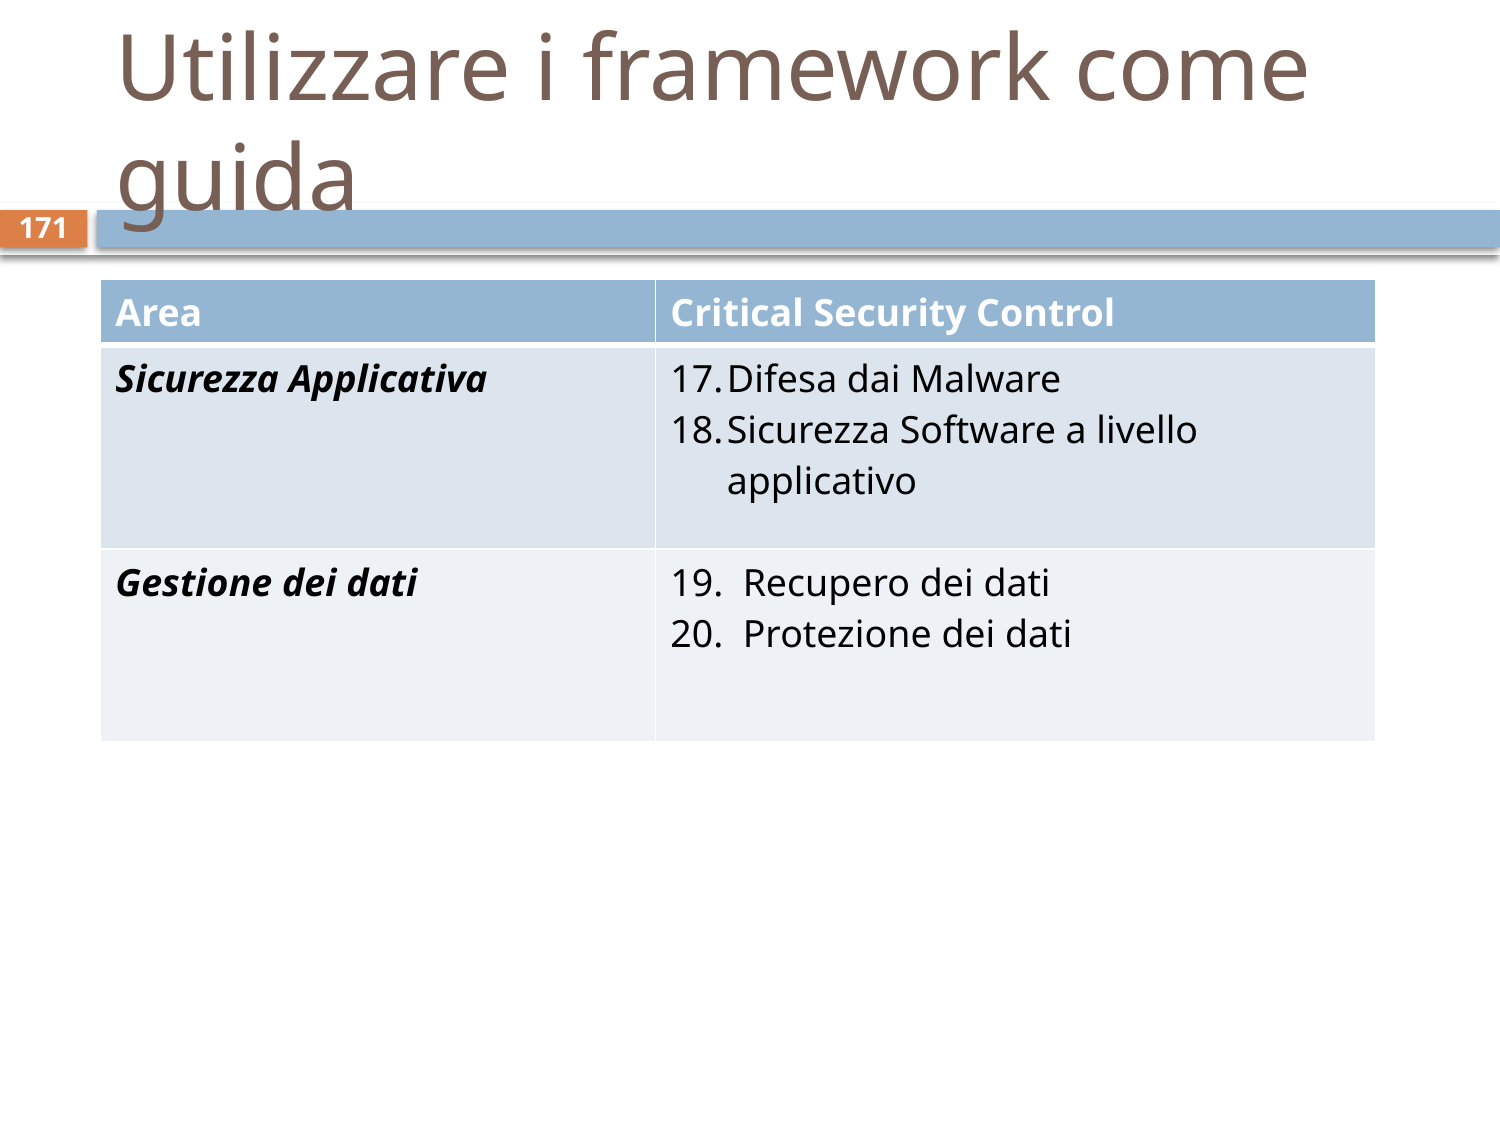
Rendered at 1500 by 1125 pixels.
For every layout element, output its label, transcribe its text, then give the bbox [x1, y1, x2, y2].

table_cell 19. Recupero dei dati 20. Protezione dei dati [656, 550, 1375, 741]
table_header Area [101, 280, 655, 342]
title Utilizzare i framework come guida [100, 37, 1438, 200]
table_cell Difesa dai Malware Sicurezza Software a livello applicativo [656, 348, 1375, 548]
slide_number 171 [0, 208, 88, 249]
table_cell Gestione dei dati [101, 550, 655, 741]
table_cell Sicurezza Applicativa [101, 348, 655, 548]
table_header Critical Security Control [656, 280, 1375, 342]
